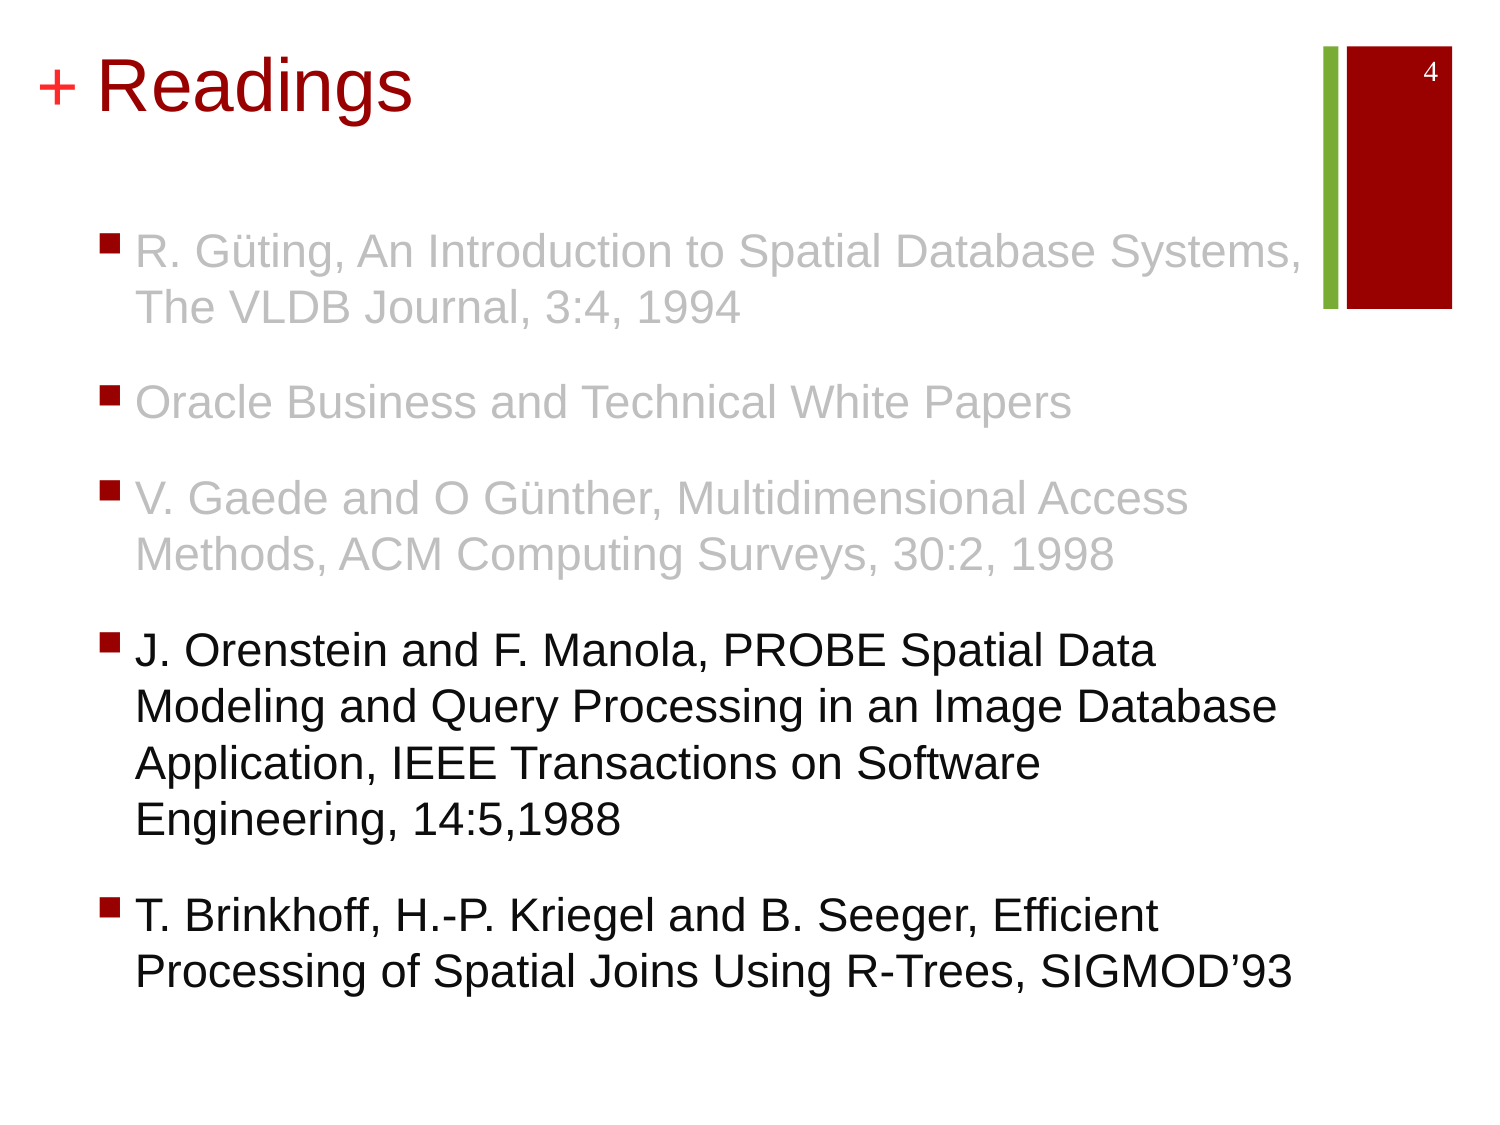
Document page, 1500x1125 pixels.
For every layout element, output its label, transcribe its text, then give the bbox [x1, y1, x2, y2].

title Readings [81, 29, 1322, 212]
list R. Güting, An Introduction to Spatial Database Systems, The VLDB Journal, 3:4, 1994 Oracle Business and Technical White Papers V. Gaede and O Günther, Multidimensional Access Methods, ACM Computing Surveys, 30:2, 1998 J. Orenstein and F. Manola, PROBE Spatial Data Modeling and Query Processing in an Image Database Application, IEEE Transactions on Software Engineering, 14:5,1988 T. Brinkhoff, H.-P. Kriegel and B. Seeger, Efficient Processing of Spatial Joins Using R-Trees, SIGMOD’93 [81, 212, 1322, 1025]
slide_number 4 [1362, 39, 1454, 100]
